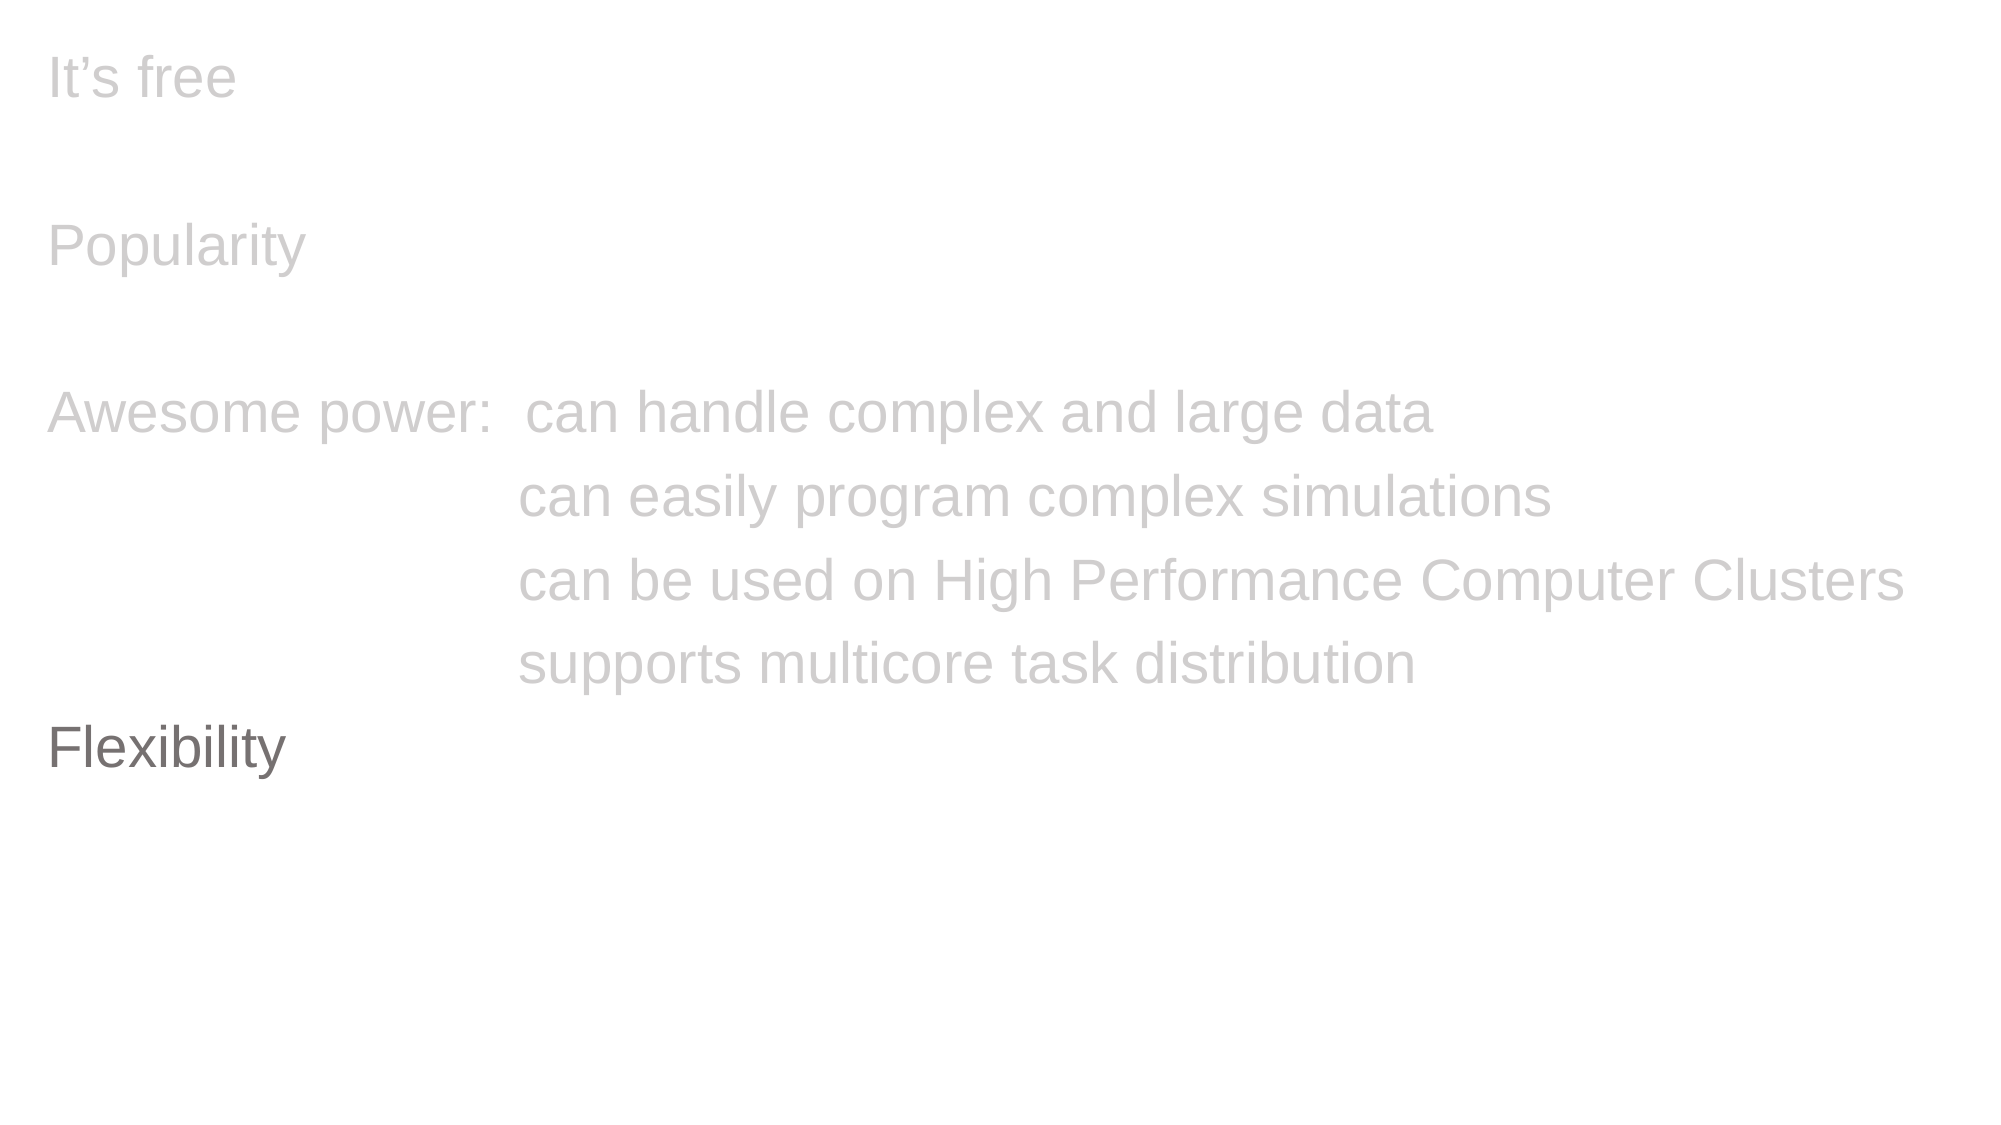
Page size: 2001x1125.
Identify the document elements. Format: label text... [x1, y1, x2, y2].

text_box It’s free Popularity Awesome power: can handle complex and large data can easily program complex simulations can be used on High Performance Computer Clusters supports multicore task distribution Flexibility [0, 40, 2000, 1116]
